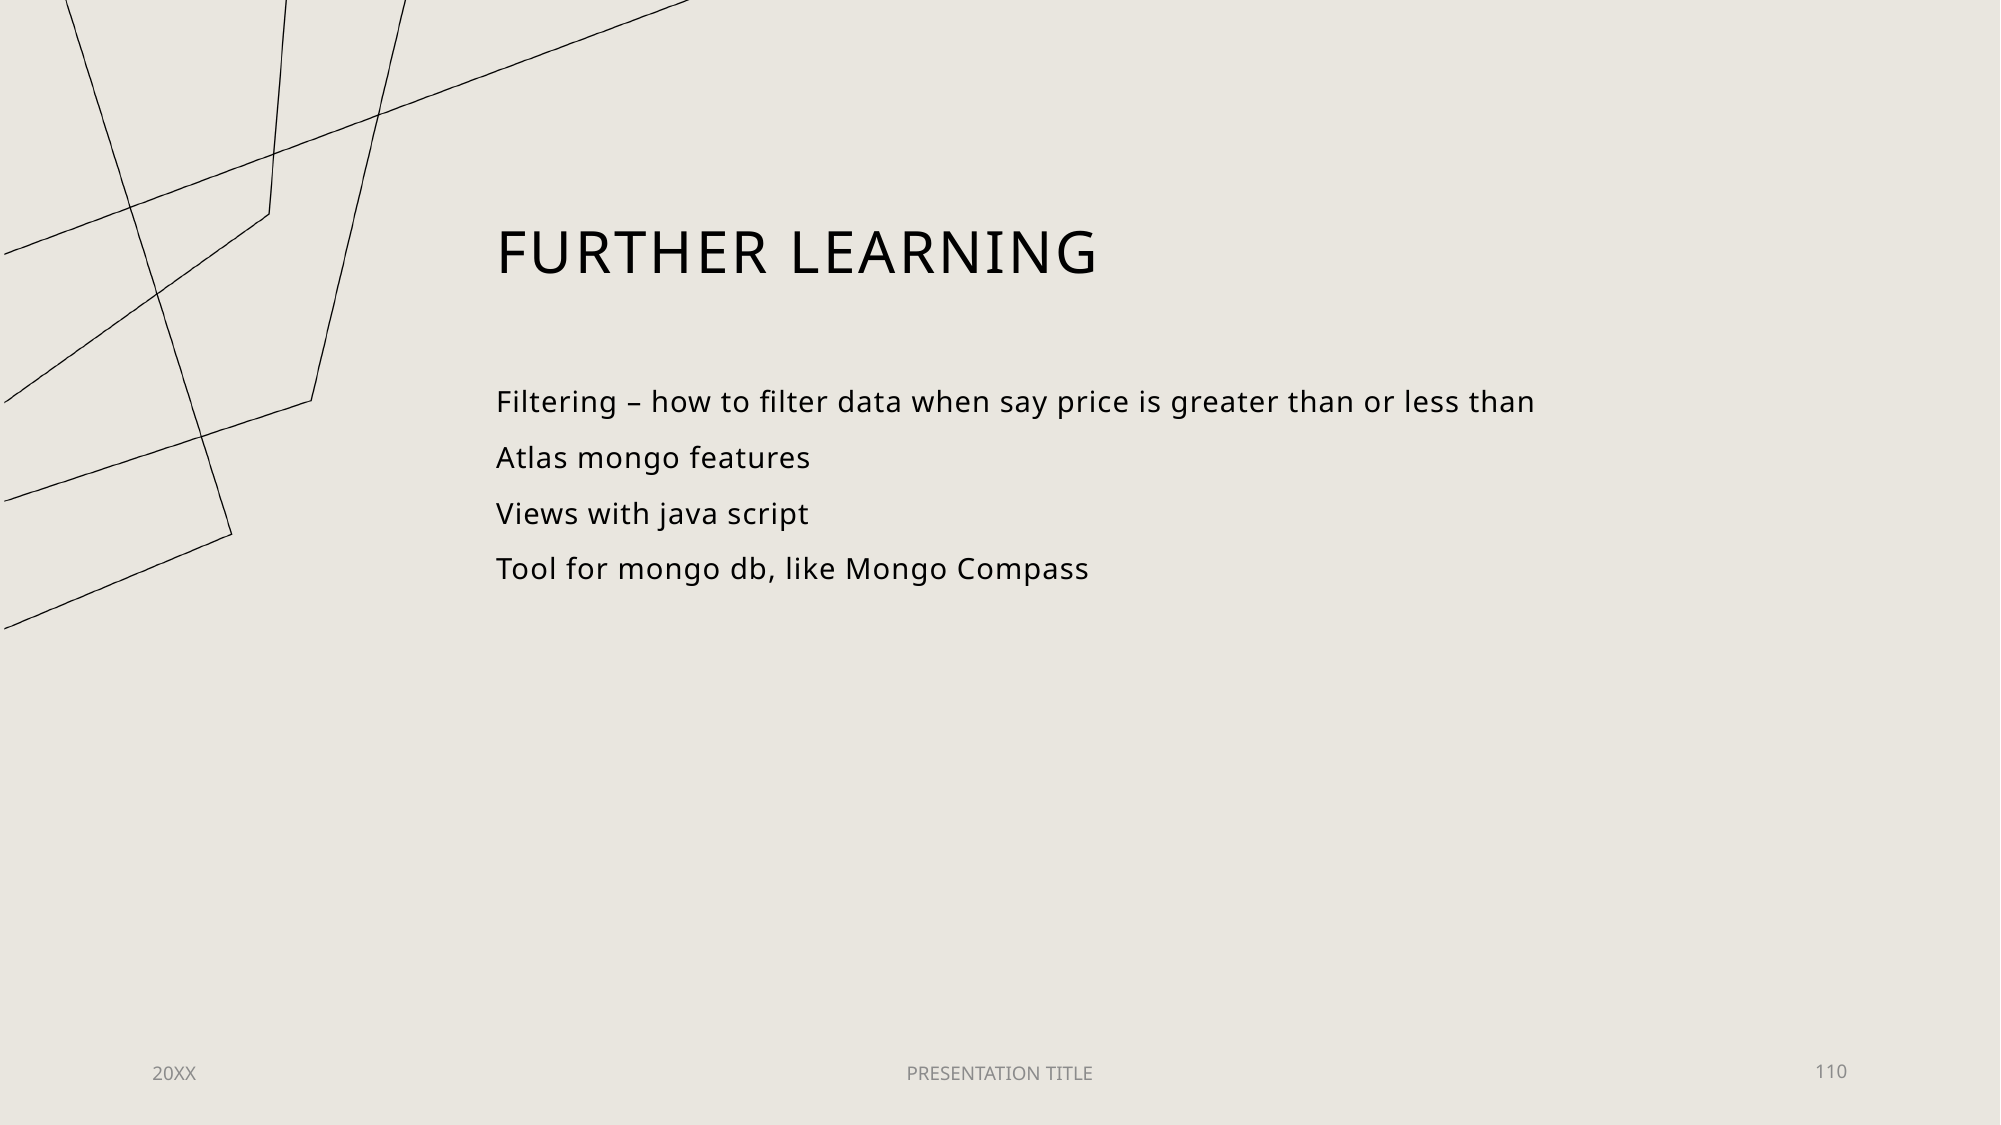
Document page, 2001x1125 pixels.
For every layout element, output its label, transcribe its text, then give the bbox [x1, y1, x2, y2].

slide_number 110 [1412, 1042, 1863, 1103]
title Further learning [481, 146, 1863, 364]
picture [4, 0, 721, 642]
footer PRESENTATION TITLE [662, 1042, 1338, 1103]
slide_number 20XX [137, 1042, 588, 1103]
list Filtering – how to filter data when say price is greater than or less than Atlas mongo features Views with java script Tool for mongo db, like Mongo Compass [481, 375, 1924, 704]
